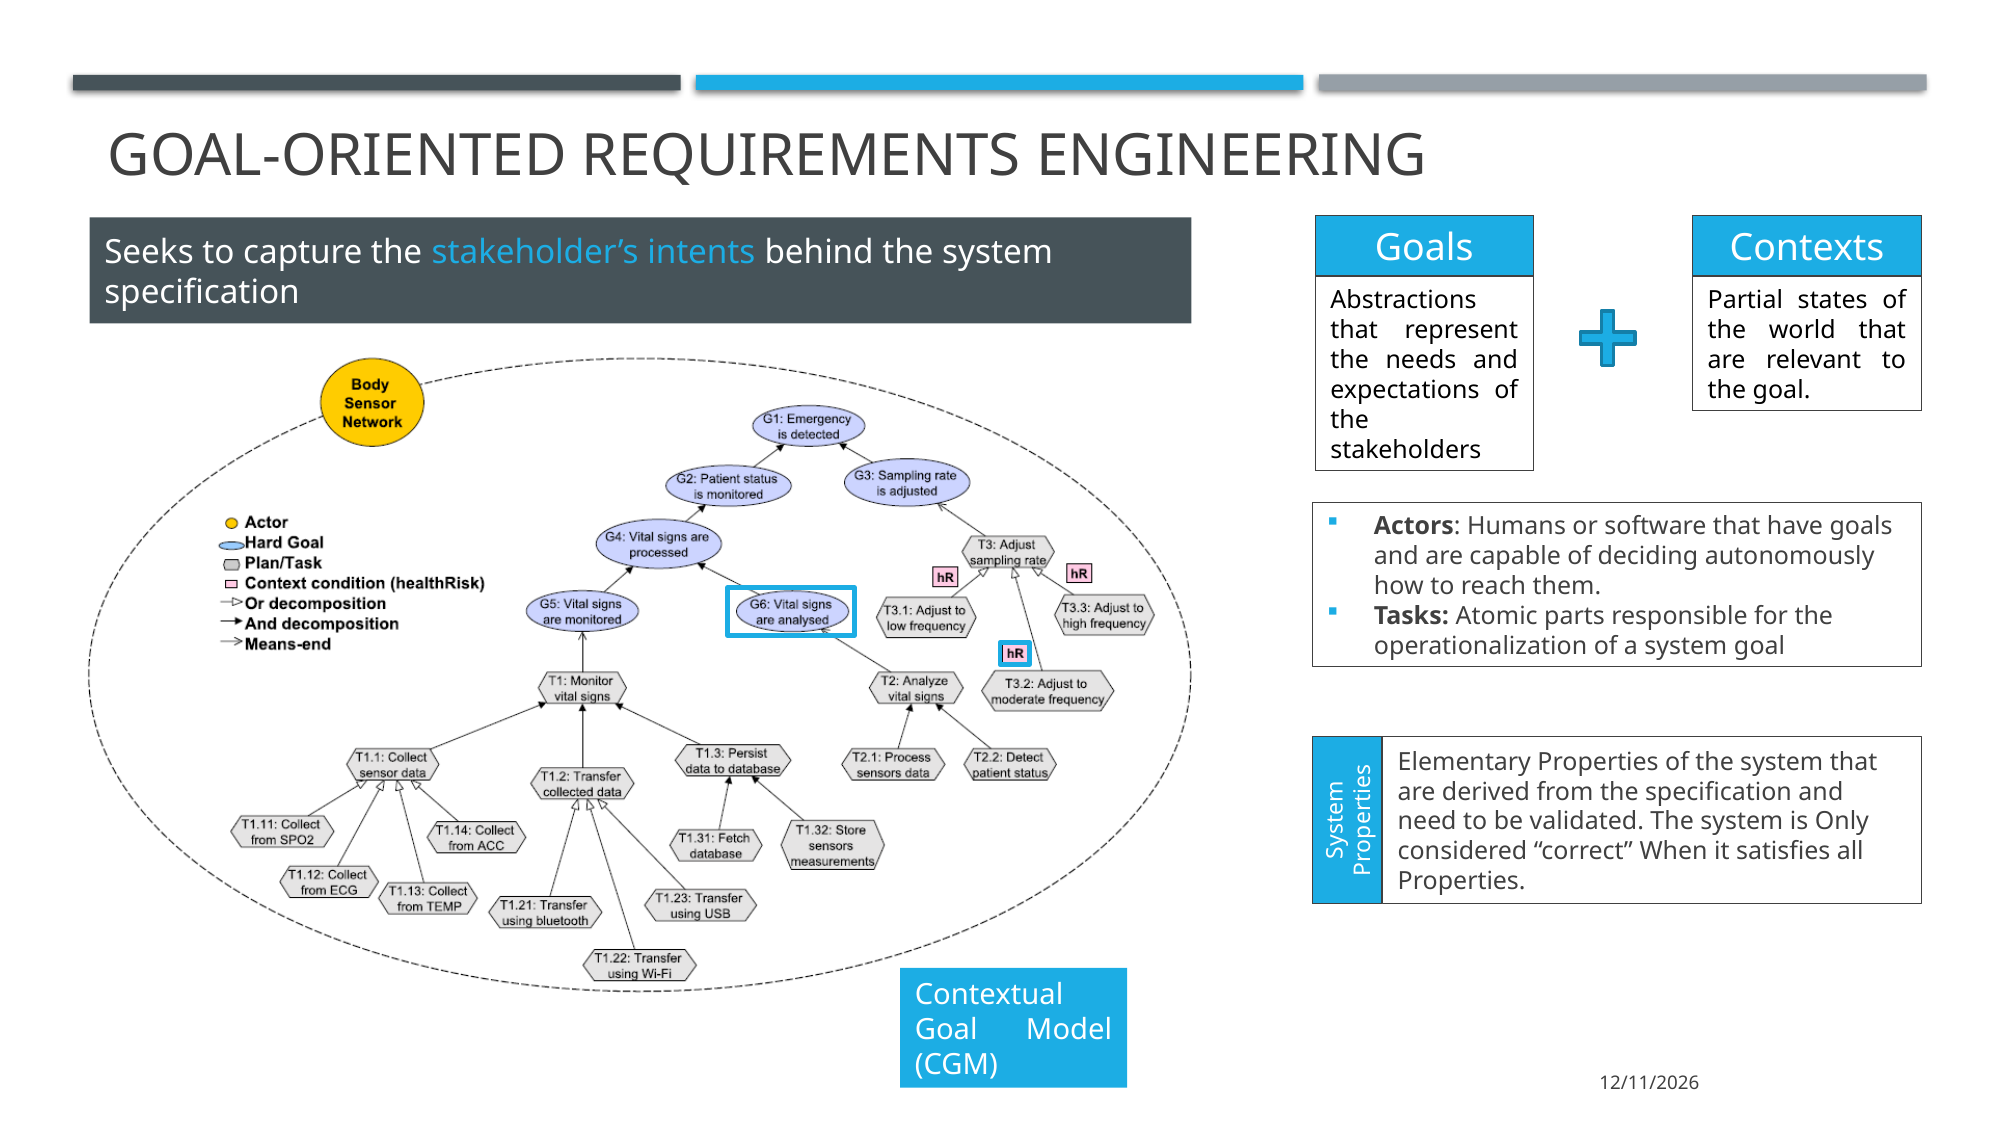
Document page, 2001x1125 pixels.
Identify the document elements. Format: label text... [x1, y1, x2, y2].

text_box Seeks to capture the stakeholder’s intents behind the system specification [88, 216, 1193, 325]
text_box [1692, 215, 1922, 414]
picture [61, 346, 1220, 1002]
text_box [1315, 215, 1534, 444]
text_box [1311, 736, 1922, 904]
text_box Actors: Humans or software that have goals and are capable of deciding autonomously how to reach them. Tasks: Atomic parts responsible for the operationalization of a system goal [1312, 502, 1922, 667]
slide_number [1247, 1053, 1715, 1114]
text_box Goal-oriented requirements engineering [92, 97, 1818, 195]
text_box [1579, 309, 1637, 367]
text_box Contextual Goal Model (CGM) [900, 1011, 1128, 1088]
